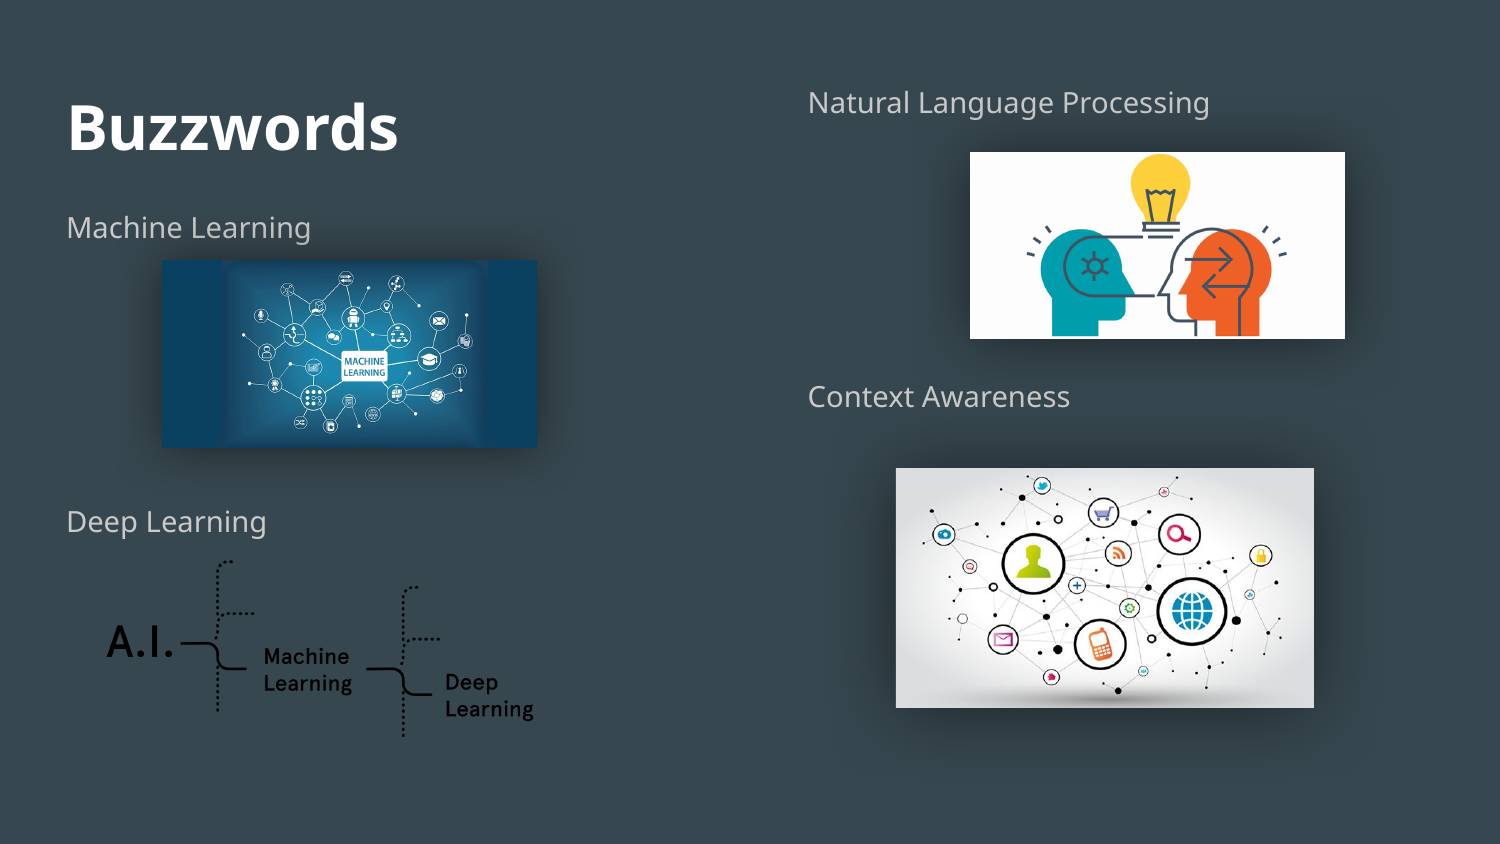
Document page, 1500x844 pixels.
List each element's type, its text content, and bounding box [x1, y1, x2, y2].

list Machine Learning Deep Learning [51, 189, 708, 750]
picture [162, 260, 537, 449]
picture [970, 151, 1345, 340]
picture [106, 560, 594, 738]
title Buzzwords [51, 72, 725, 167]
picture [895, 468, 1315, 709]
list Natural Language Processing Context Awareness [792, 64, 1449, 625]
